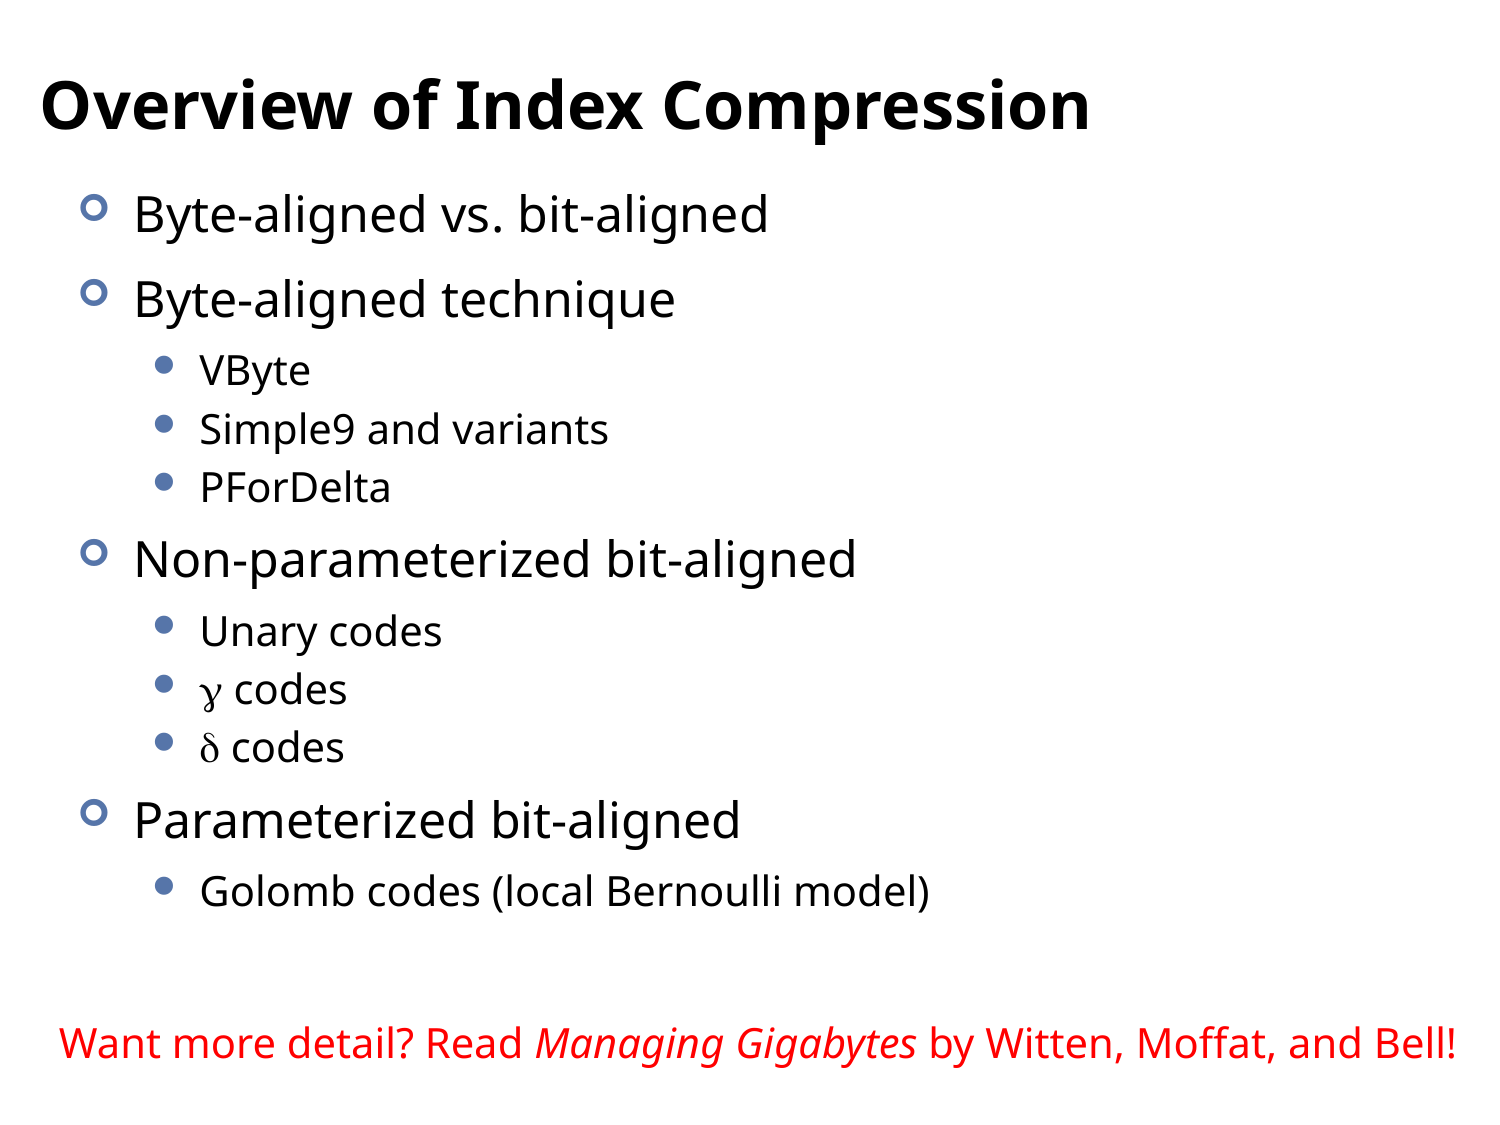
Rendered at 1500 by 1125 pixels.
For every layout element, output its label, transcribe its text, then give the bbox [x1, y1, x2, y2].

text_box Want more detail? Read Managing Gigabytes by Witten, Moffat, and Bell! [44, 1009, 1473, 1075]
title Overview of Index Compression [24, 18, 1451, 188]
list Byte-aligned vs. bit-aligned Byte-aligned technique VByte Simple9 and variants PForDelta Non-parameterized bit-aligned Unary codes  codes  codes Parameterized bit-aligned Golomb codes (local Bernoulli model) [62, 174, 1451, 1009]
